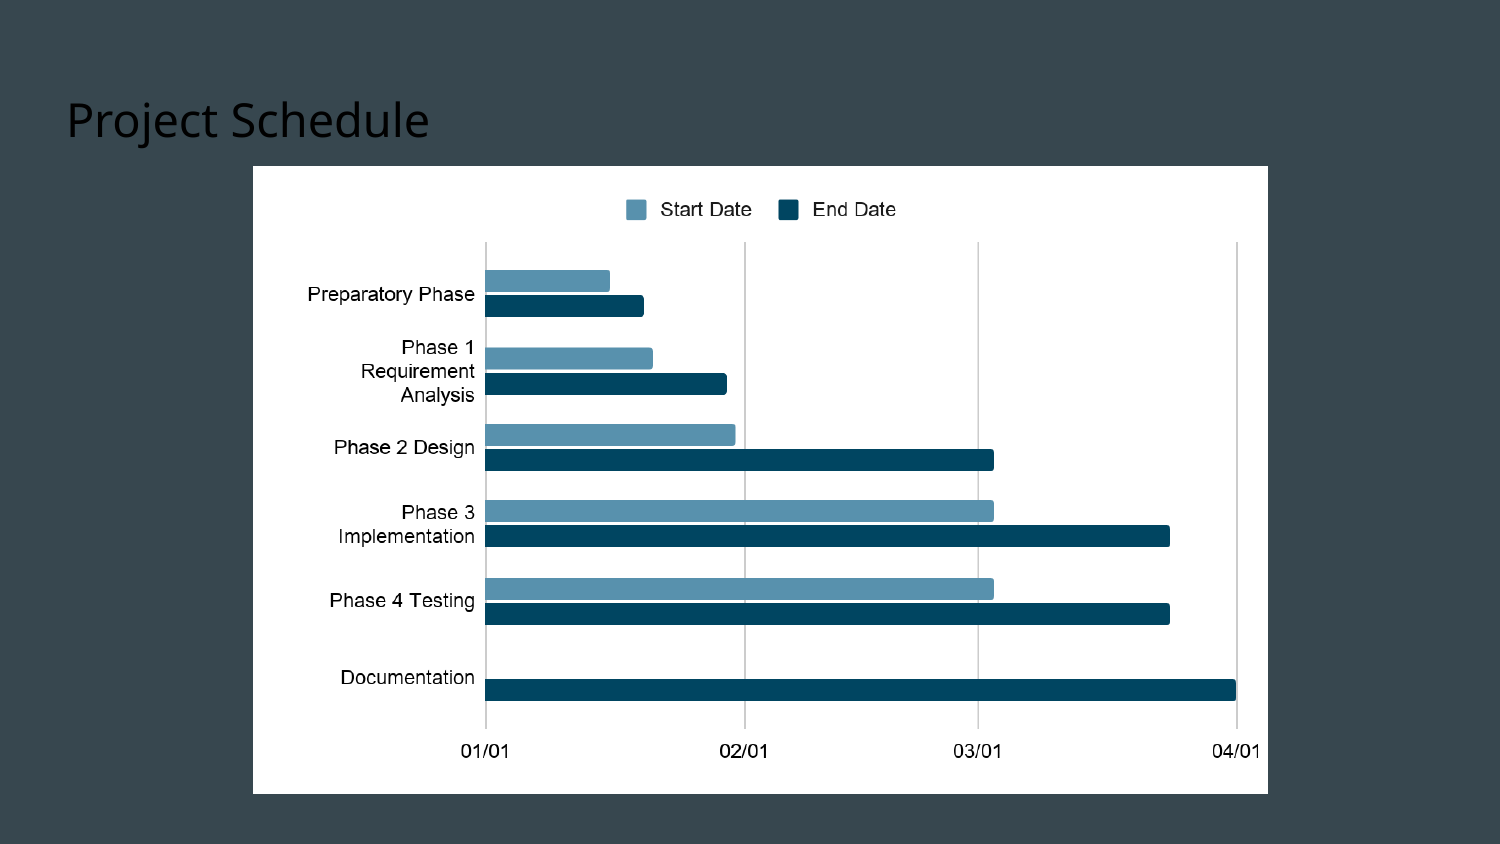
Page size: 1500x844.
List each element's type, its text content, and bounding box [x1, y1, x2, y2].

picture [252, 166, 1268, 794]
title Project Schedule [51, 72, 1449, 167]
